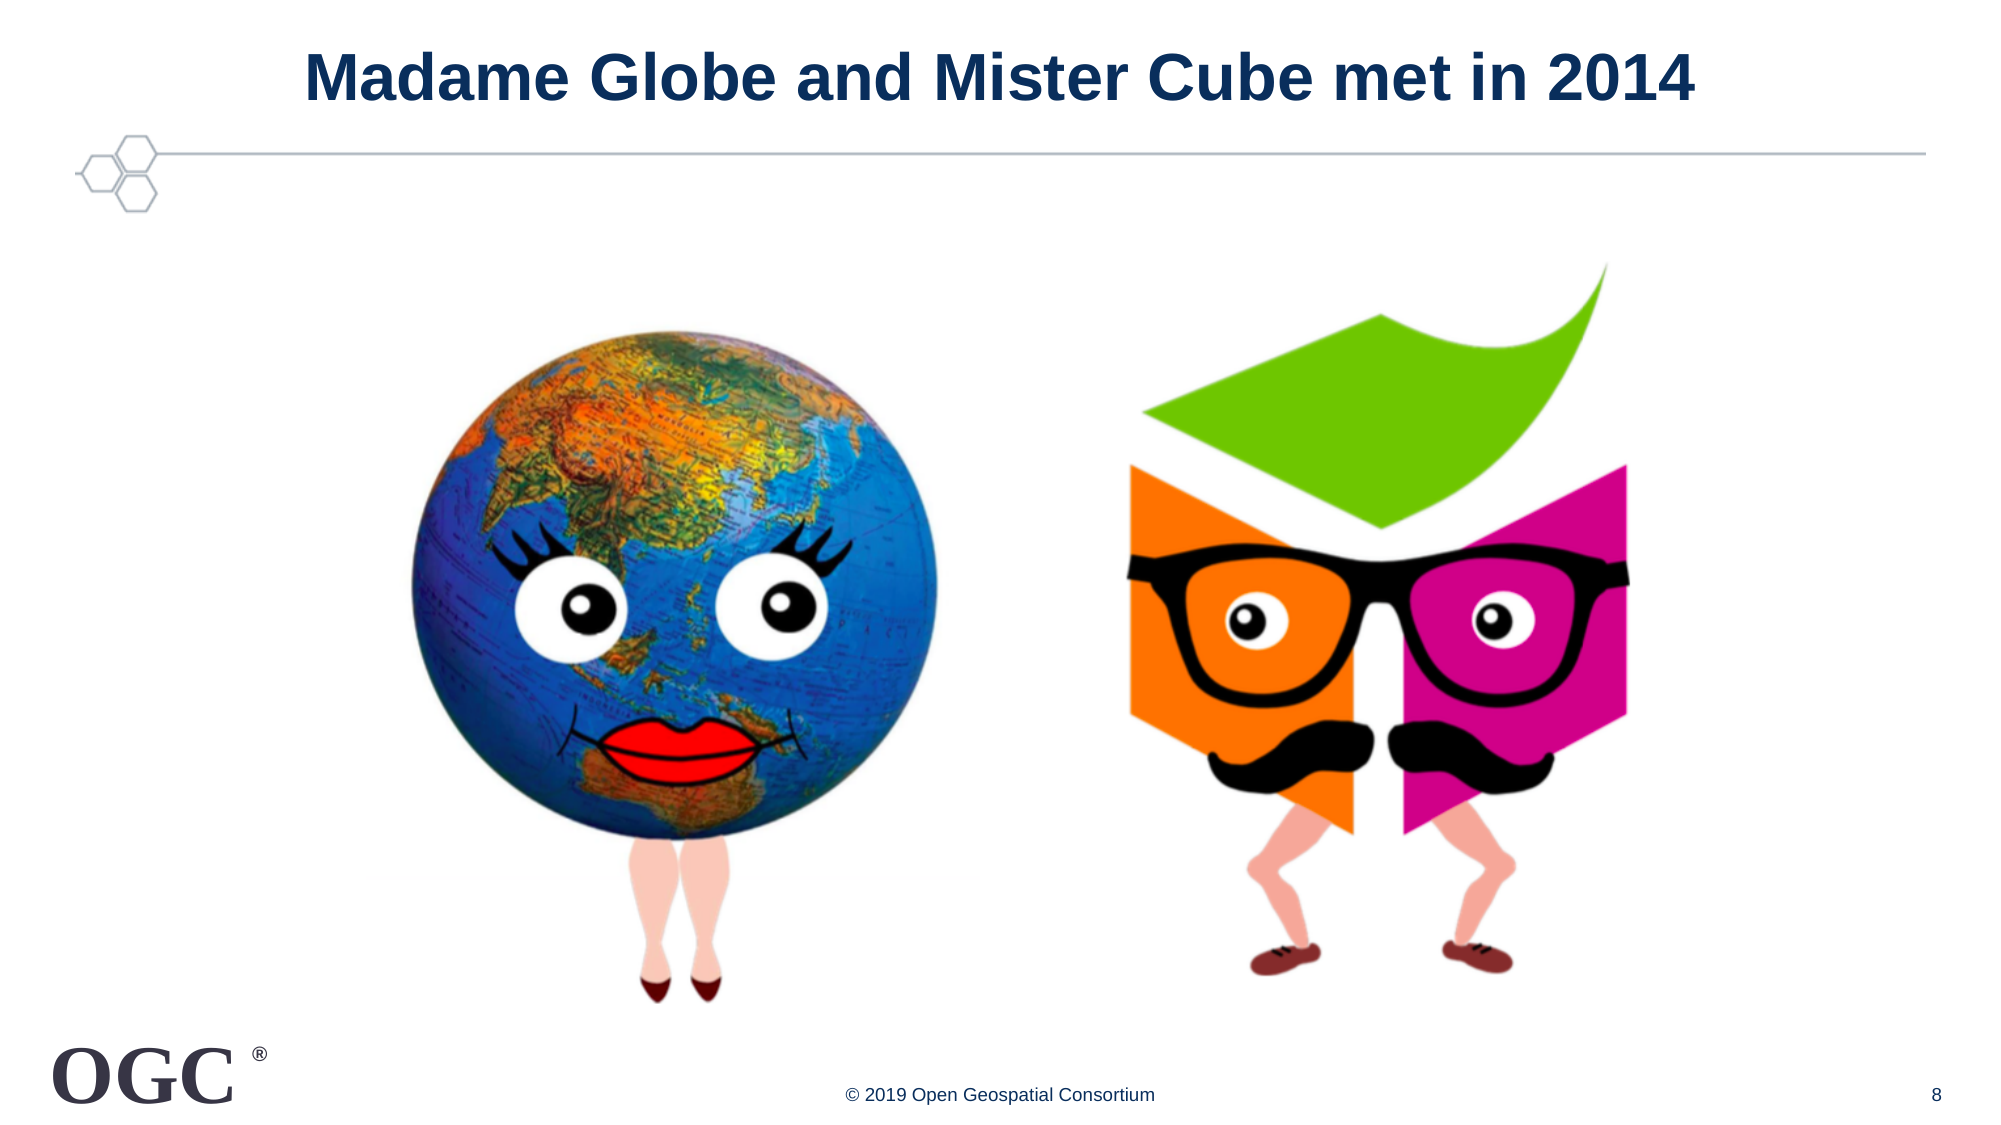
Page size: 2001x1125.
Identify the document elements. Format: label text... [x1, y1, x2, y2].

title Madame Globe and Mister Cube met in 2014 [50, 22, 1951, 136]
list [328, 209, 1673, 1013]
picture [75, 136, 1926, 214]
footer © 2019 Open Geospatial Consortium [650, 1074, 1351, 1113]
